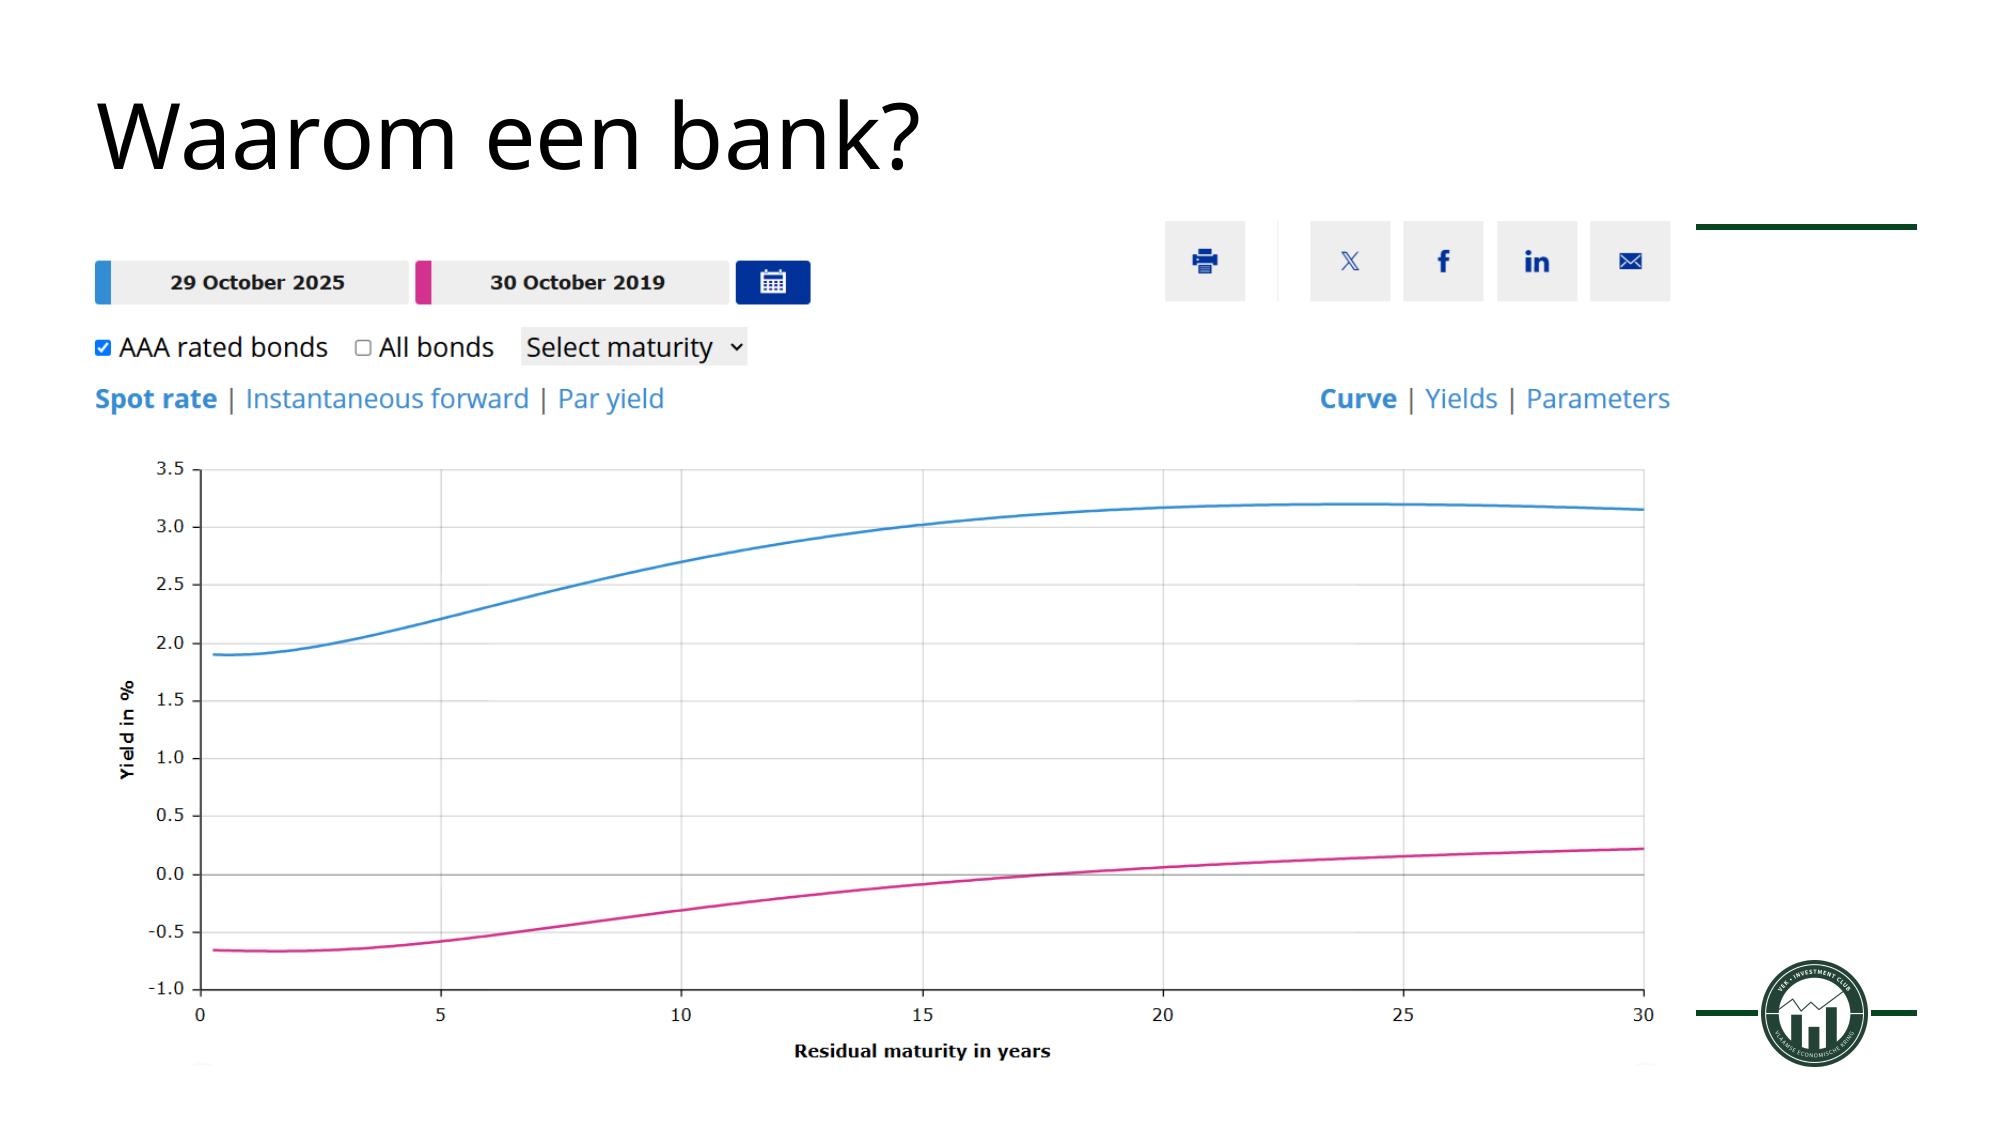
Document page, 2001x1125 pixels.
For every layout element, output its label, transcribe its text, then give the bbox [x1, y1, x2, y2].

title Waarom een bank? [81, 59, 1917, 221]
picture [1761, 960, 1868, 1067]
picture [48, 189, 1696, 1066]
